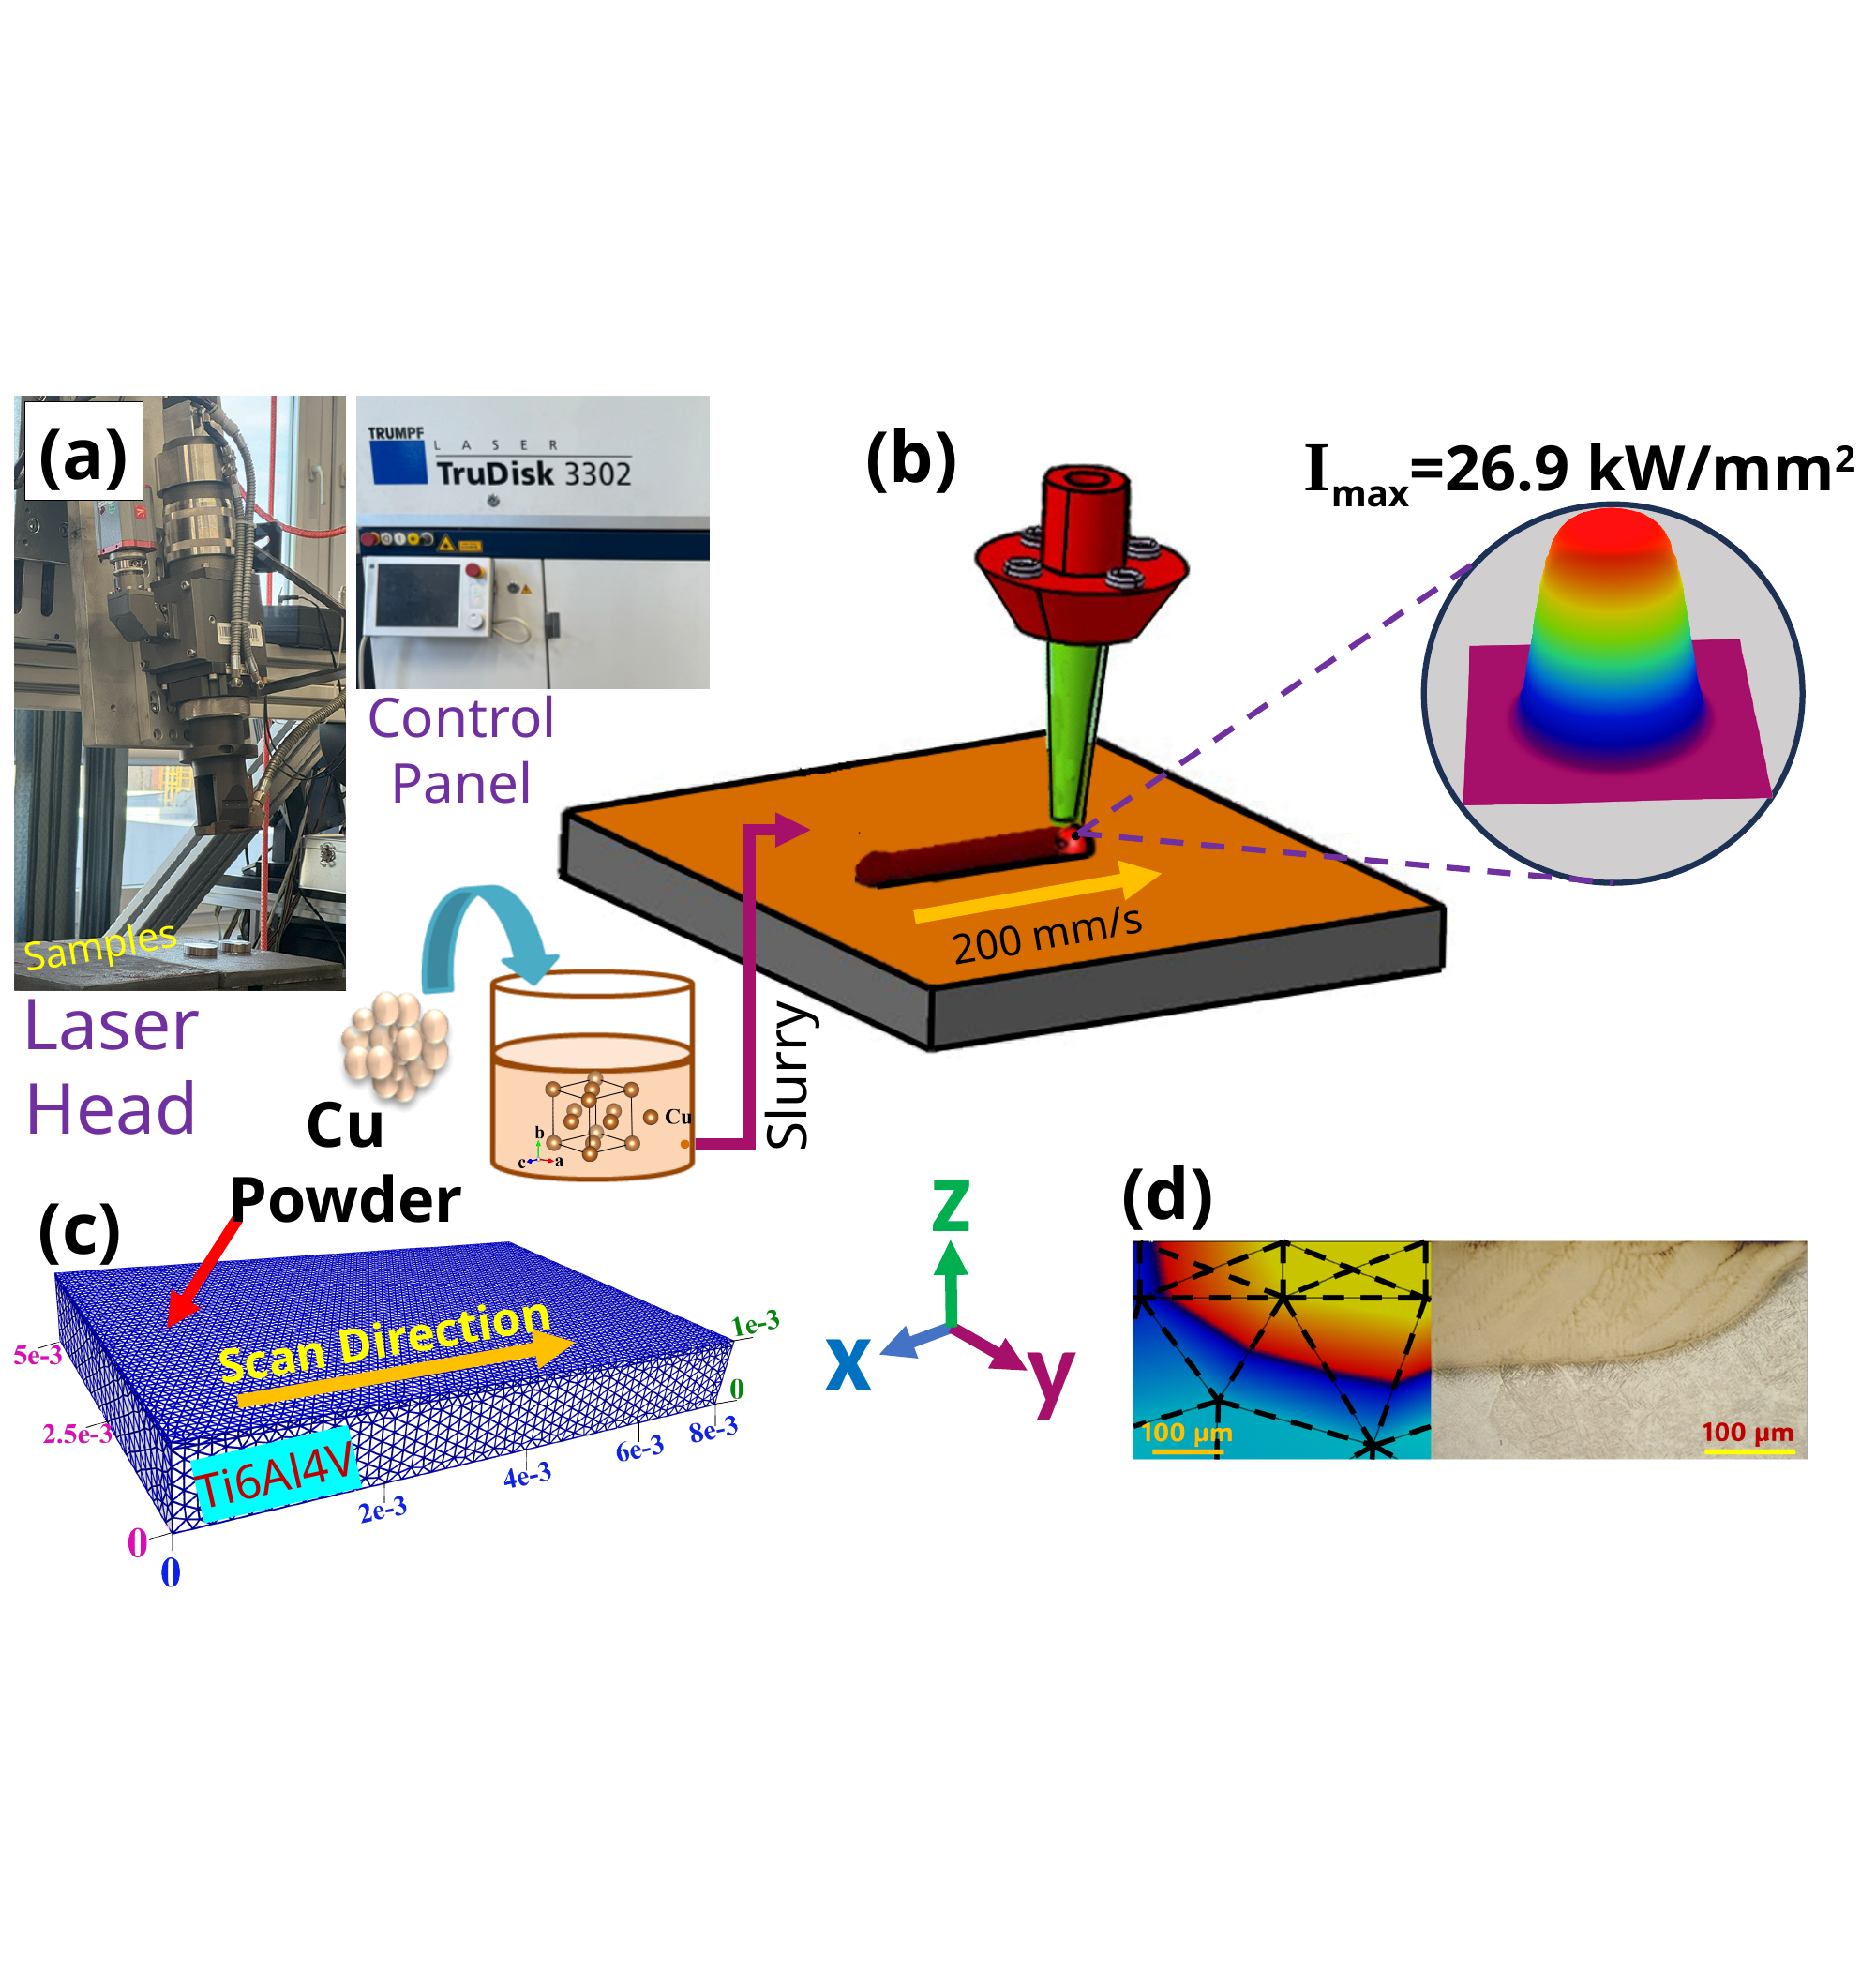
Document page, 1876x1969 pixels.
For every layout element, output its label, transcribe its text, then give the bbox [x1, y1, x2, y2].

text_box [0, 396, 709, 1158]
text_box (c) [23, 1177, 137, 1241]
text_box Slurry [744, 1059, 824, 1165]
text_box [1078, 833, 1613, 883]
text_box (d) [1107, 1142, 1228, 1240]
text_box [805, 1146, 1096, 1406]
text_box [337, 865, 708, 1193]
text_box Imax=26.9 kW/mm2 [1289, 413, 1869, 521]
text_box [167, 1218, 238, 1329]
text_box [1078, 559, 1479, 834]
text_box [1423, 504, 1803, 883]
picture [1125, 1239, 1810, 1464]
picture [709, 396, 1456, 1059]
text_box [14, 1241, 780, 1606]
text_box (b) [851, 405, 972, 463]
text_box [688, 829, 811, 1145]
text_box Cu Powder [192, 1158, 500, 1241]
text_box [914, 873, 1163, 918]
